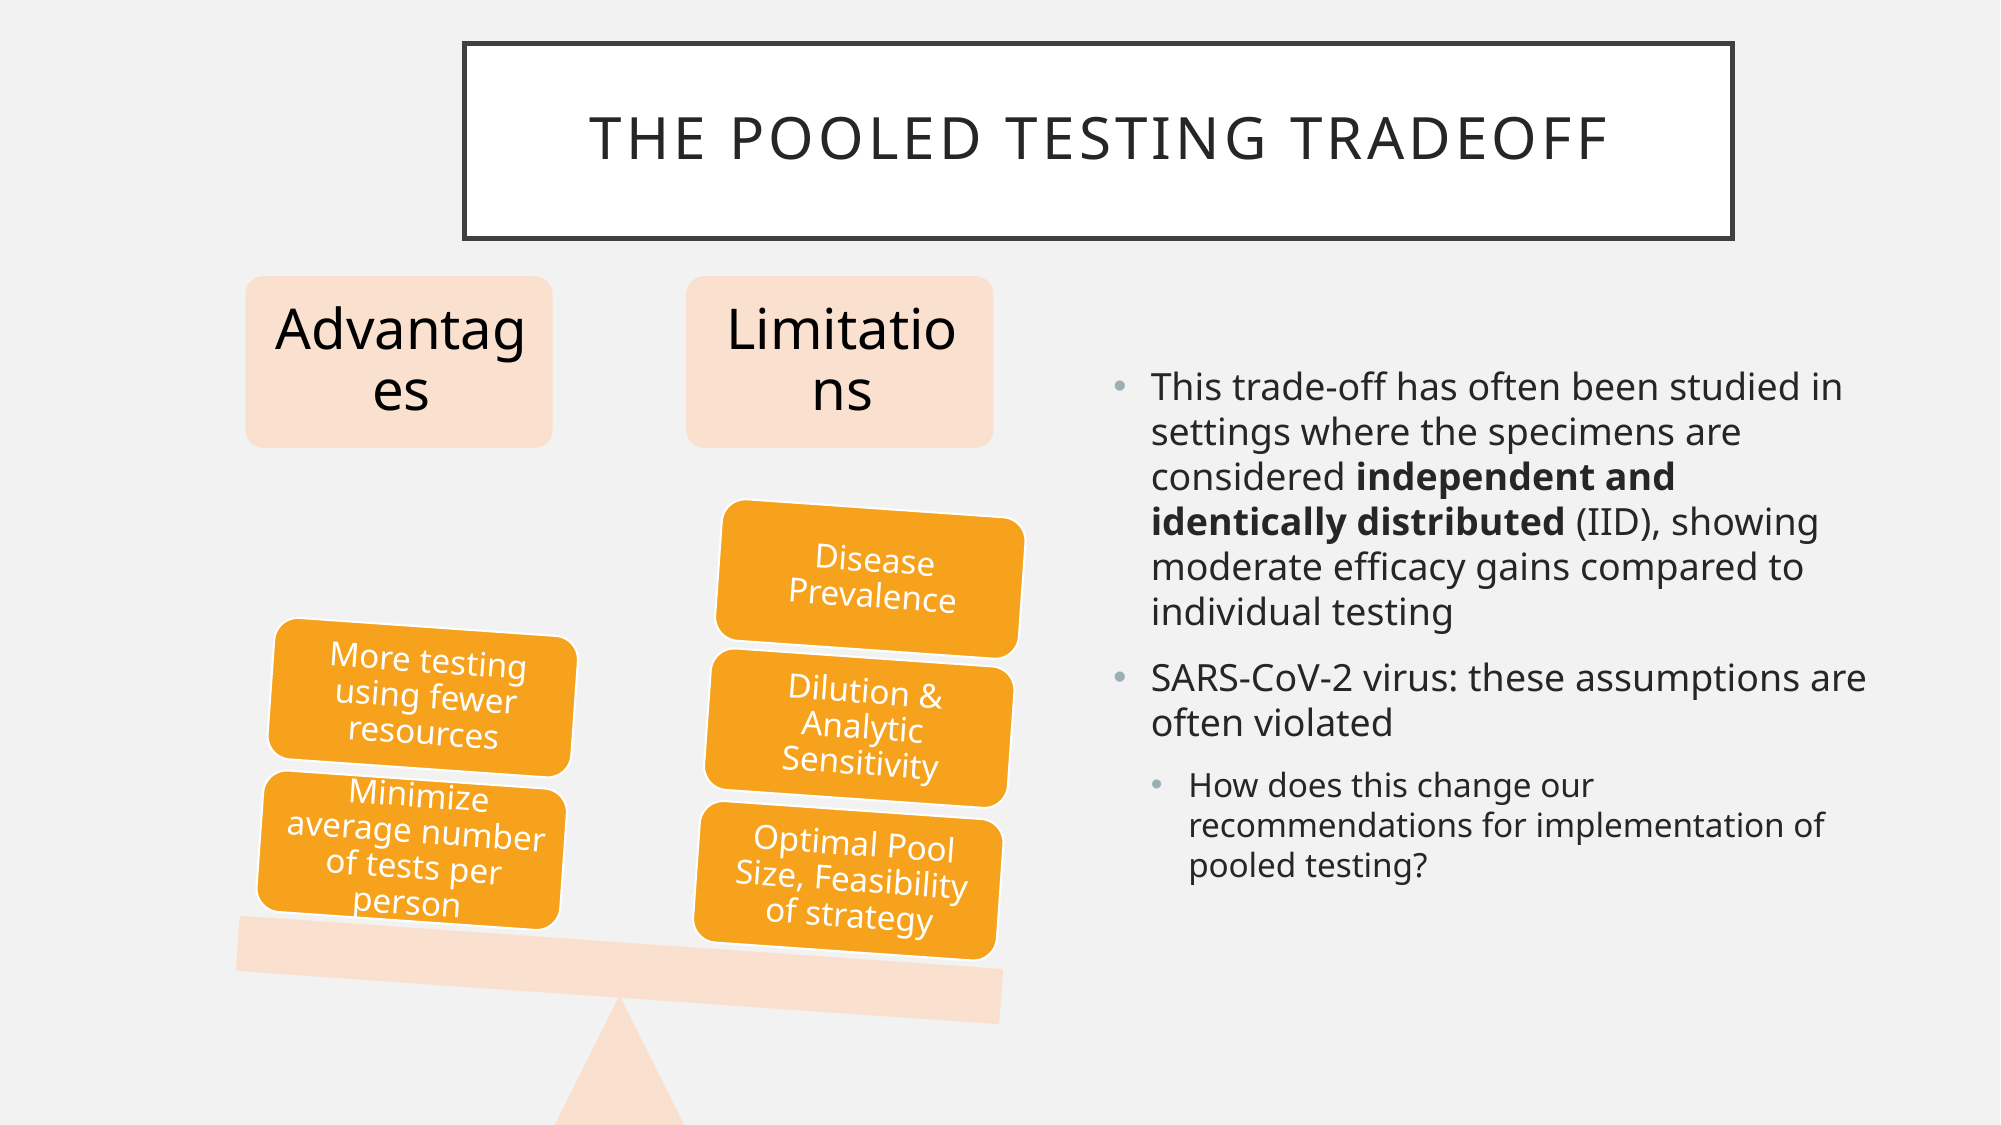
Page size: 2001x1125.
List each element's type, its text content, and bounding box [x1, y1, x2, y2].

list This trade-off has often been studied in settings where the specimens are considered independent and identically distributed (IID), showing moderate efficacy gains compared to individual testing SARS-CoV-2 virus: these assumptions are often violated How does this change our recommendations for implementation of pooled testing? [1239, 355, 1885, 1004]
title The pooled testing tradeoff [462, 41, 1735, 241]
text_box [0, 277, 1239, 1125]
